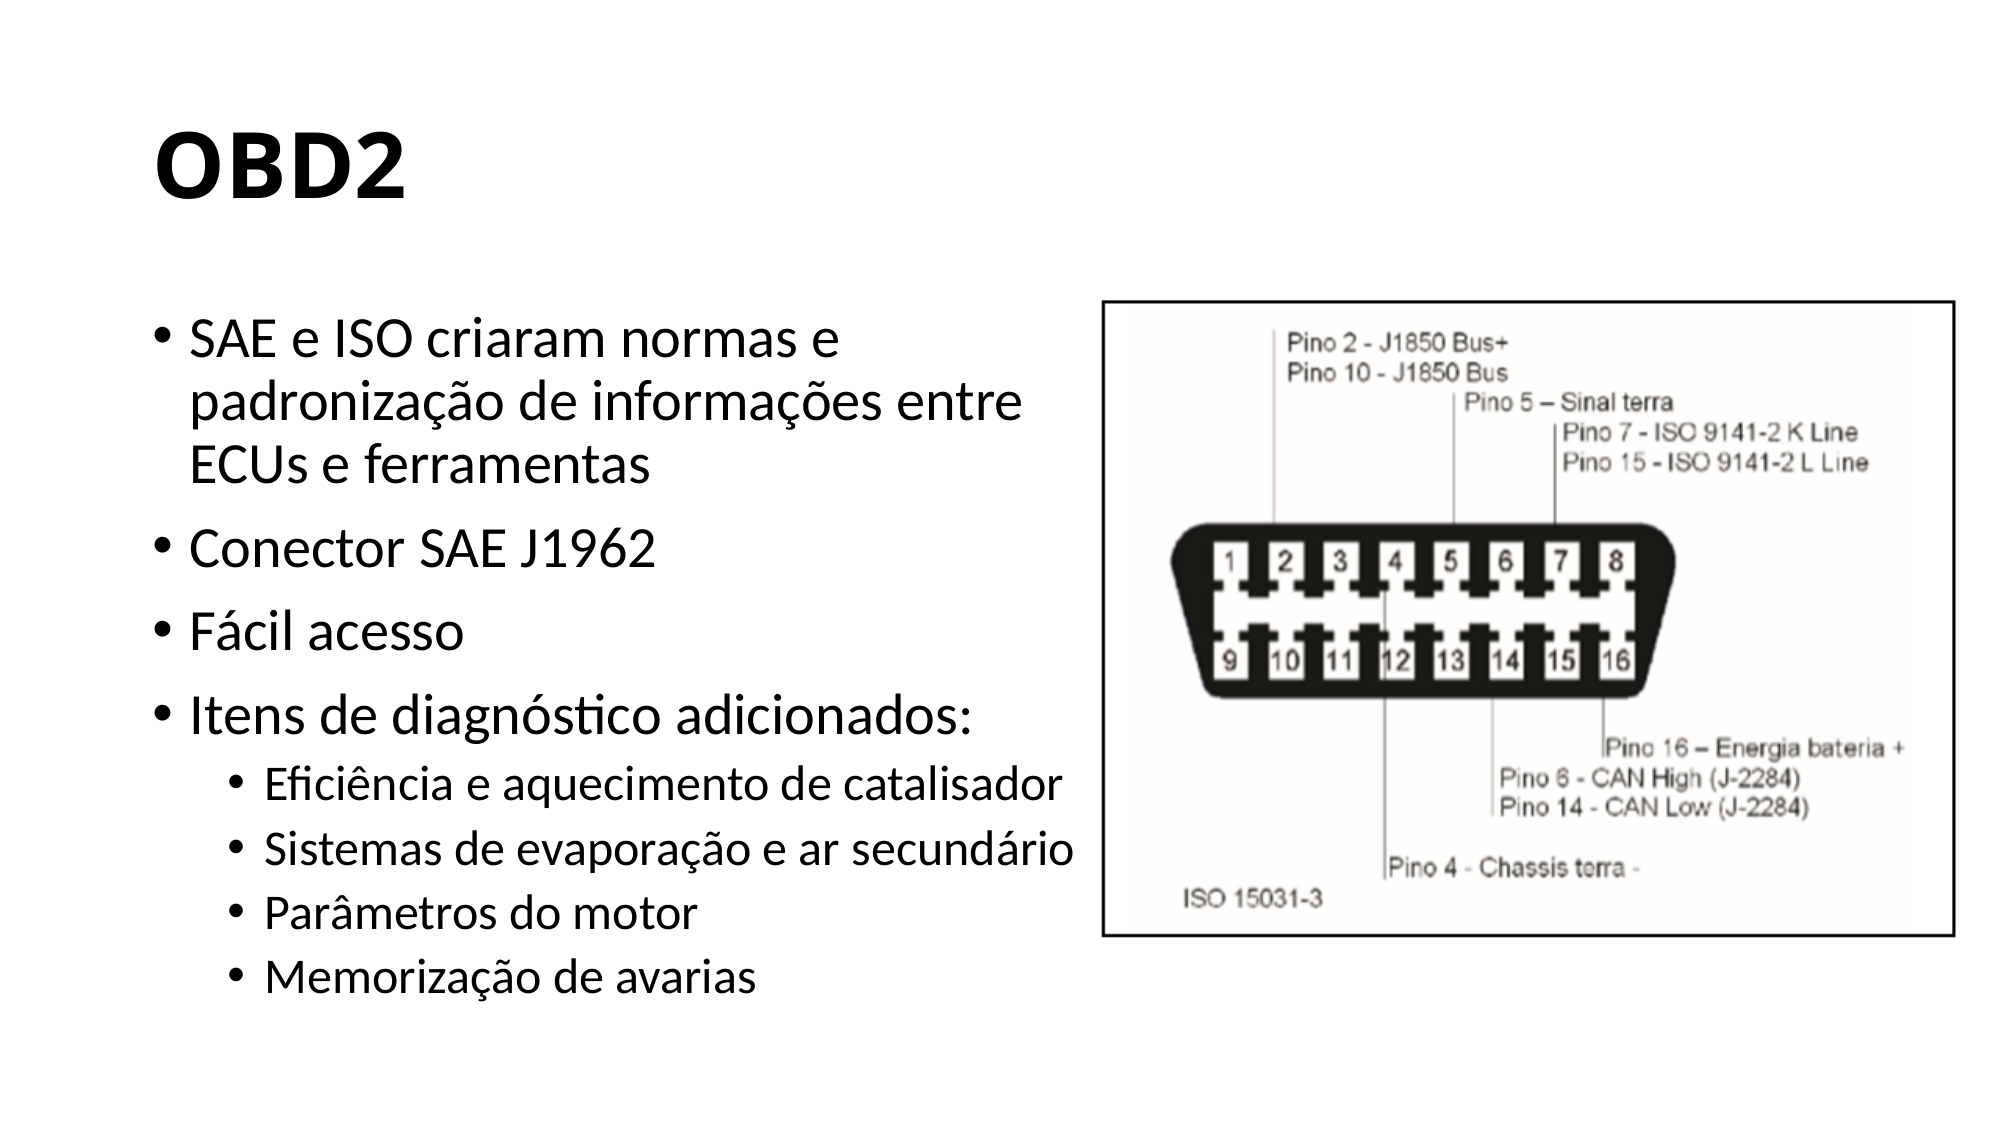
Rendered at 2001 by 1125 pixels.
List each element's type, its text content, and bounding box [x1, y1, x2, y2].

list SAE e ISO criaram normas e padronização de informações entre ECUs e ferramentas Conector SAE J1962 Fácil acesso Itens de diagnóstico adicionados: Eficiência e aquecimento de catalisador Sistemas de evaporação e ar secundário Parâmetros do motor Memorização de avarias [137, 299, 1100, 1042]
picture [1099, 299, 1962, 939]
title OBD2 [137, 59, 1863, 278]
